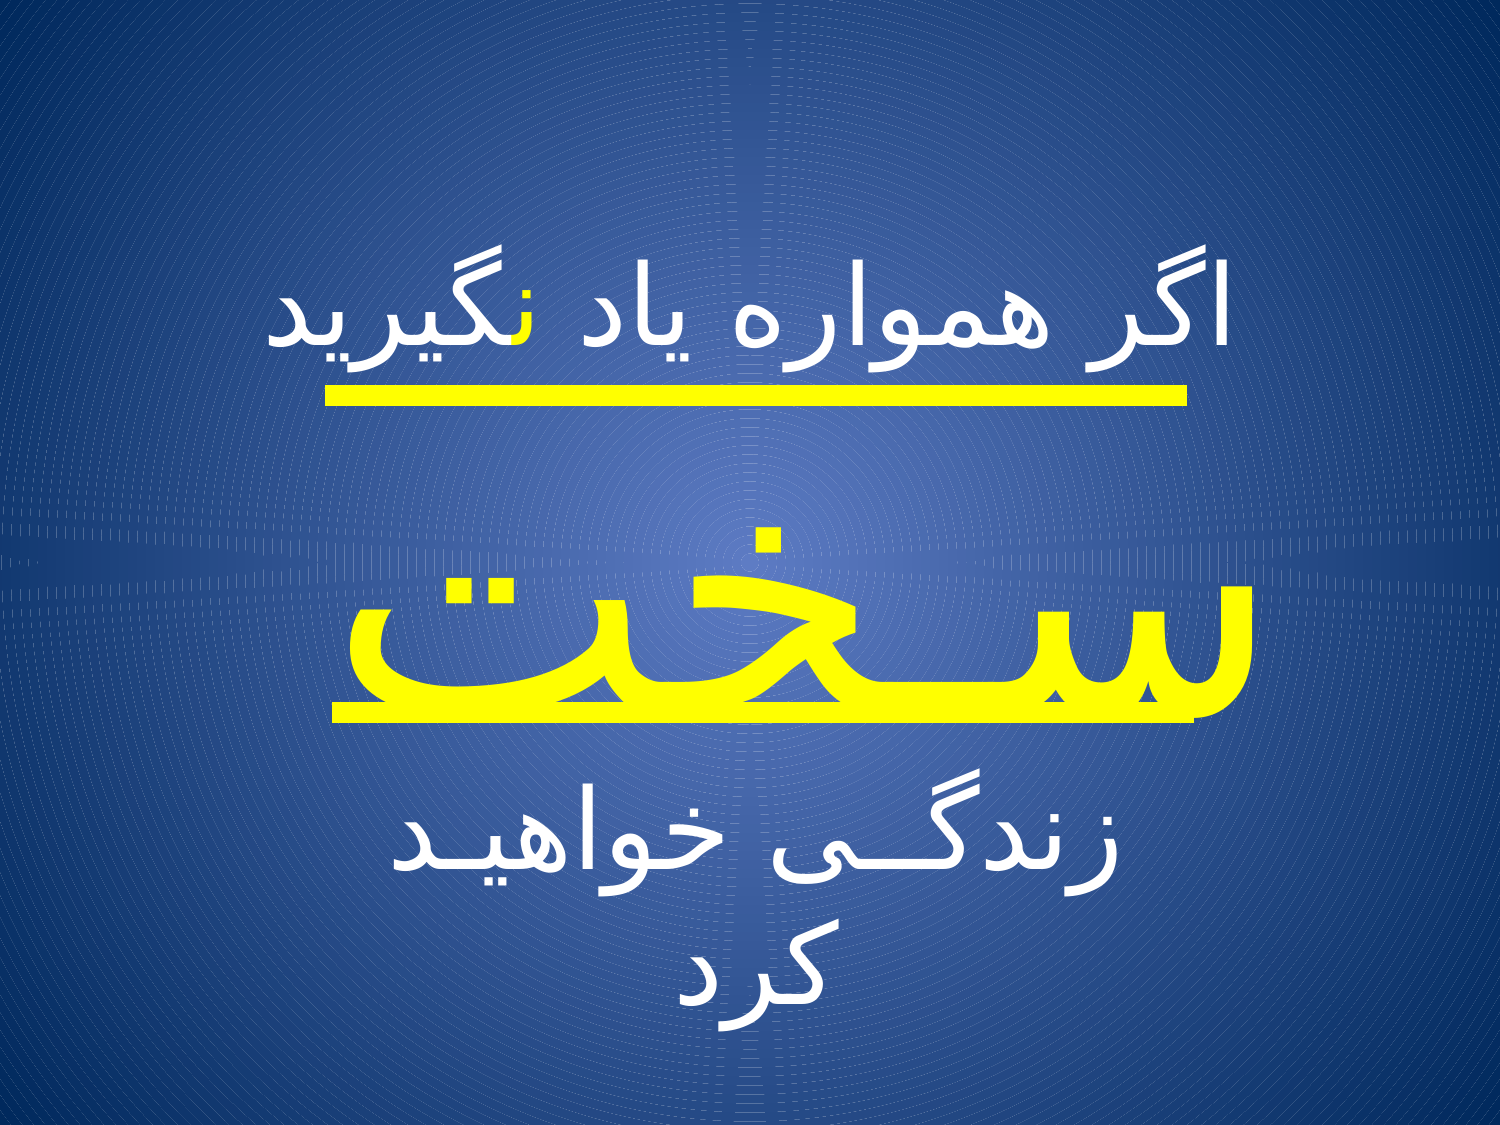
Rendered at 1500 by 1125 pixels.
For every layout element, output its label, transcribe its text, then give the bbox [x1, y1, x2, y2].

text_box زندگــی خواهیـد کرد [312, 749, 1200, 1035]
title اگر همواره یاد نگیرید سـخت [75, 0, 1425, 1125]
